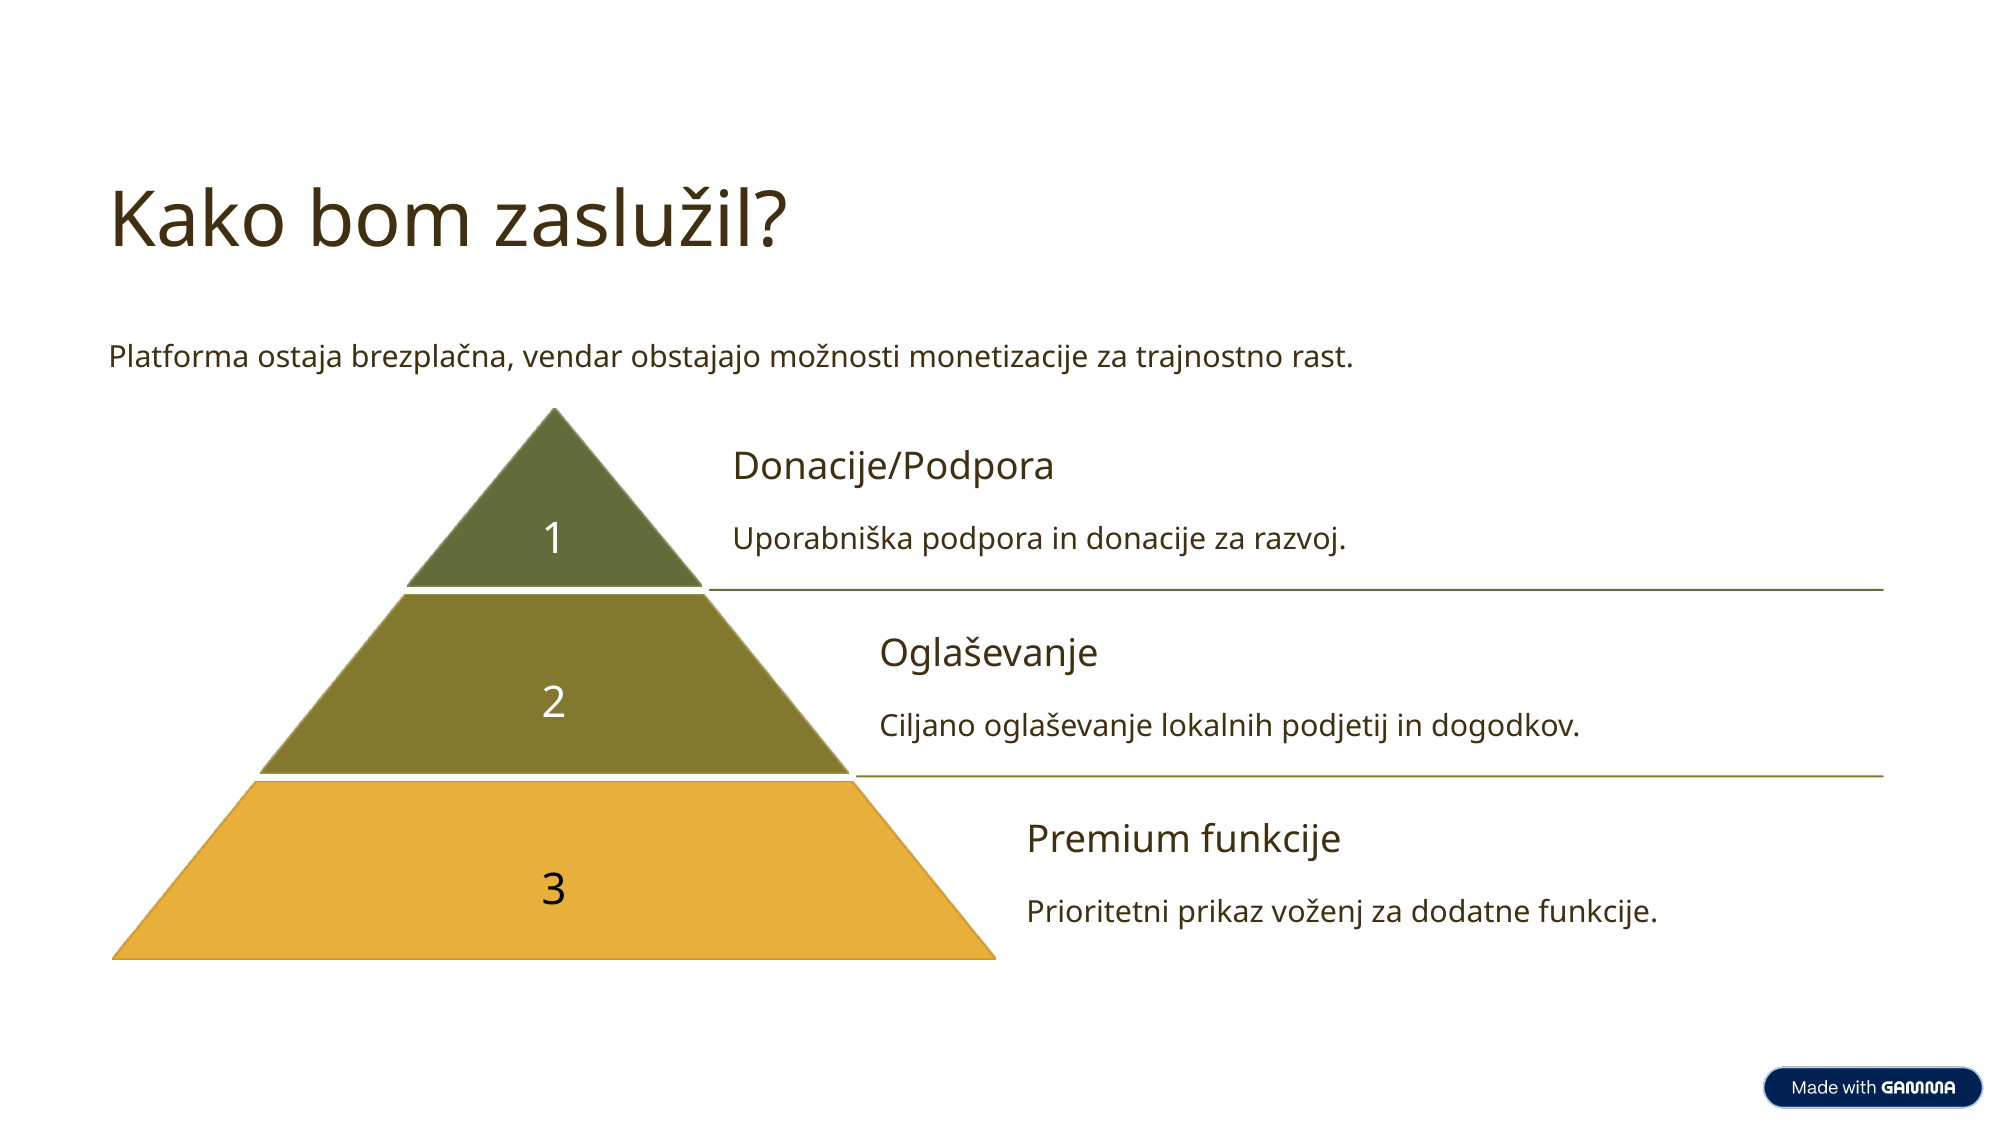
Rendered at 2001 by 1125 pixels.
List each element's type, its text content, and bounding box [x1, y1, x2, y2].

picture [1755, 1059, 1991, 1116]
text_box Premium funkcije [1026, 812, 1415, 861]
text_box Kako bom zaslužil? [108, 165, 884, 262]
text_box Uporabniška podpora in donacije za razvoj. [732, 506, 1352, 557]
text_box Platforma ostaja brezplačna, vendar obstajajo možnosti monetizacije za trajnostno rast. [108, 323, 1892, 374]
picture [112, 780, 997, 961]
text_box Oglaševanje [879, 625, 1267, 675]
text_box Prioritetni prikaz voženj za dodatne funkcije. [1026, 879, 1672, 929]
picture [259, 594, 849, 774]
text_box Ciljano oglaševanje lokalnih podjetij in dogodkov. [879, 692, 1591, 743]
picture [406, 407, 702, 588]
text_box Donacije/Podpora [732, 439, 1120, 488]
